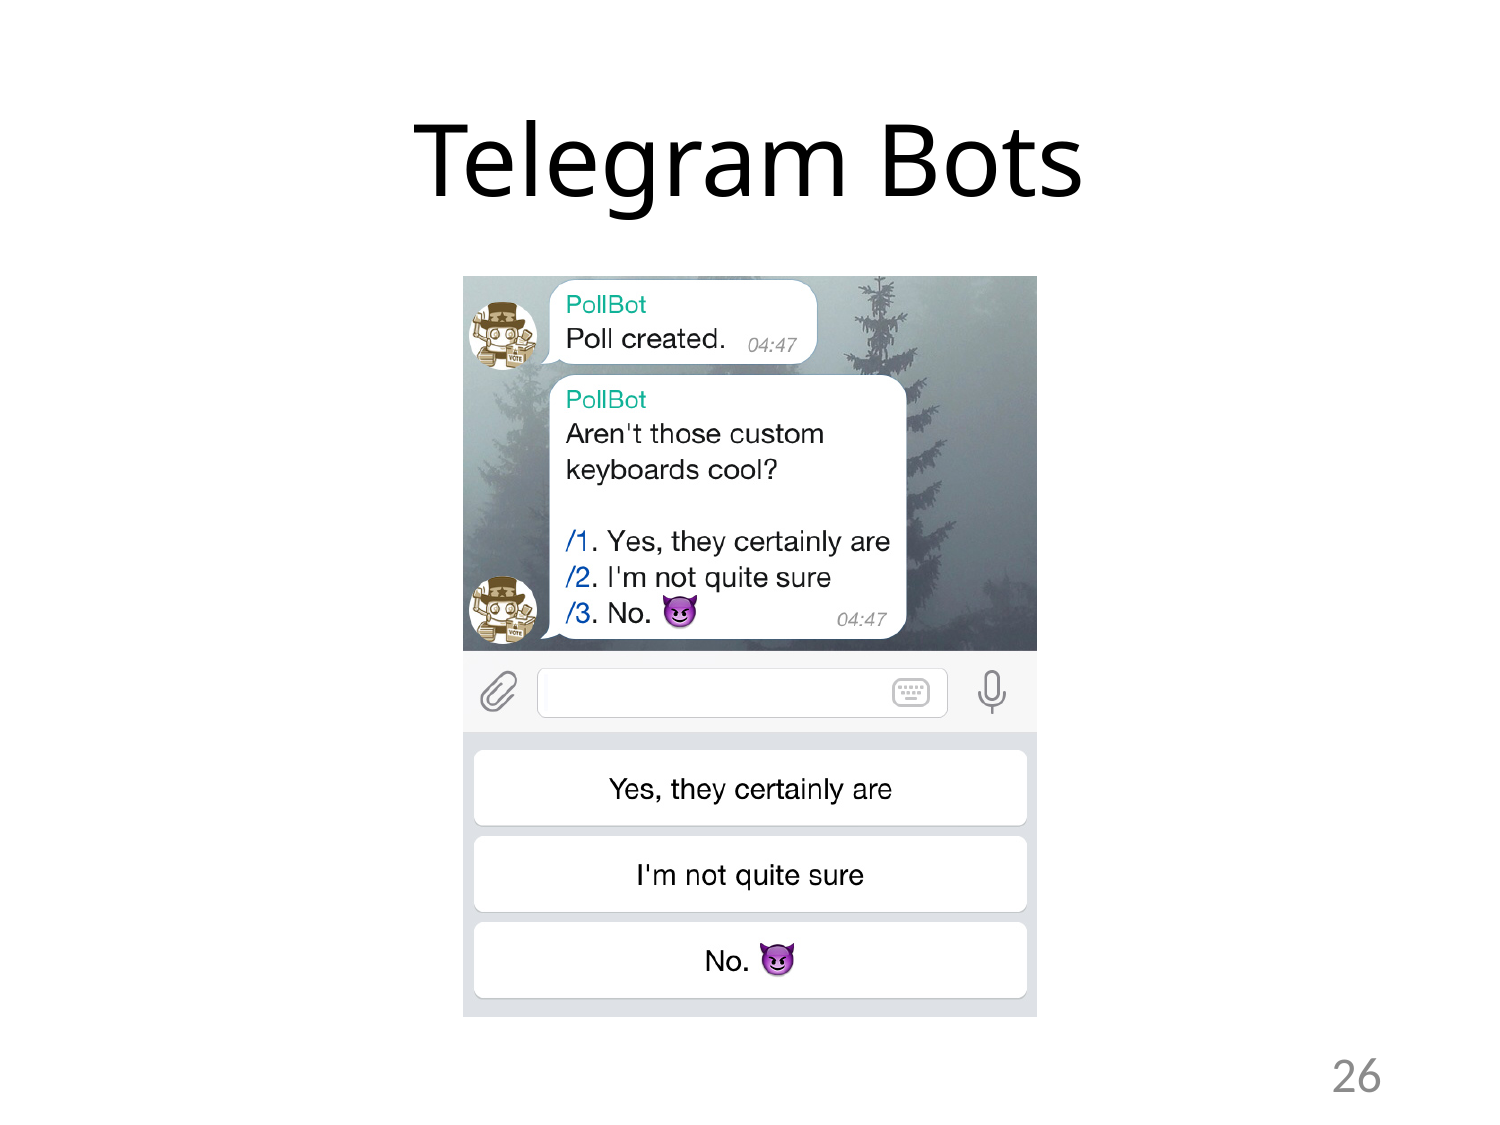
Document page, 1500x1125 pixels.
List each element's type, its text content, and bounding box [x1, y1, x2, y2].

slide_number 26 [1059, 1042, 1397, 1103]
text_box Telegram Bots [398, 88, 1102, 224]
picture [463, 276, 1037, 1017]
